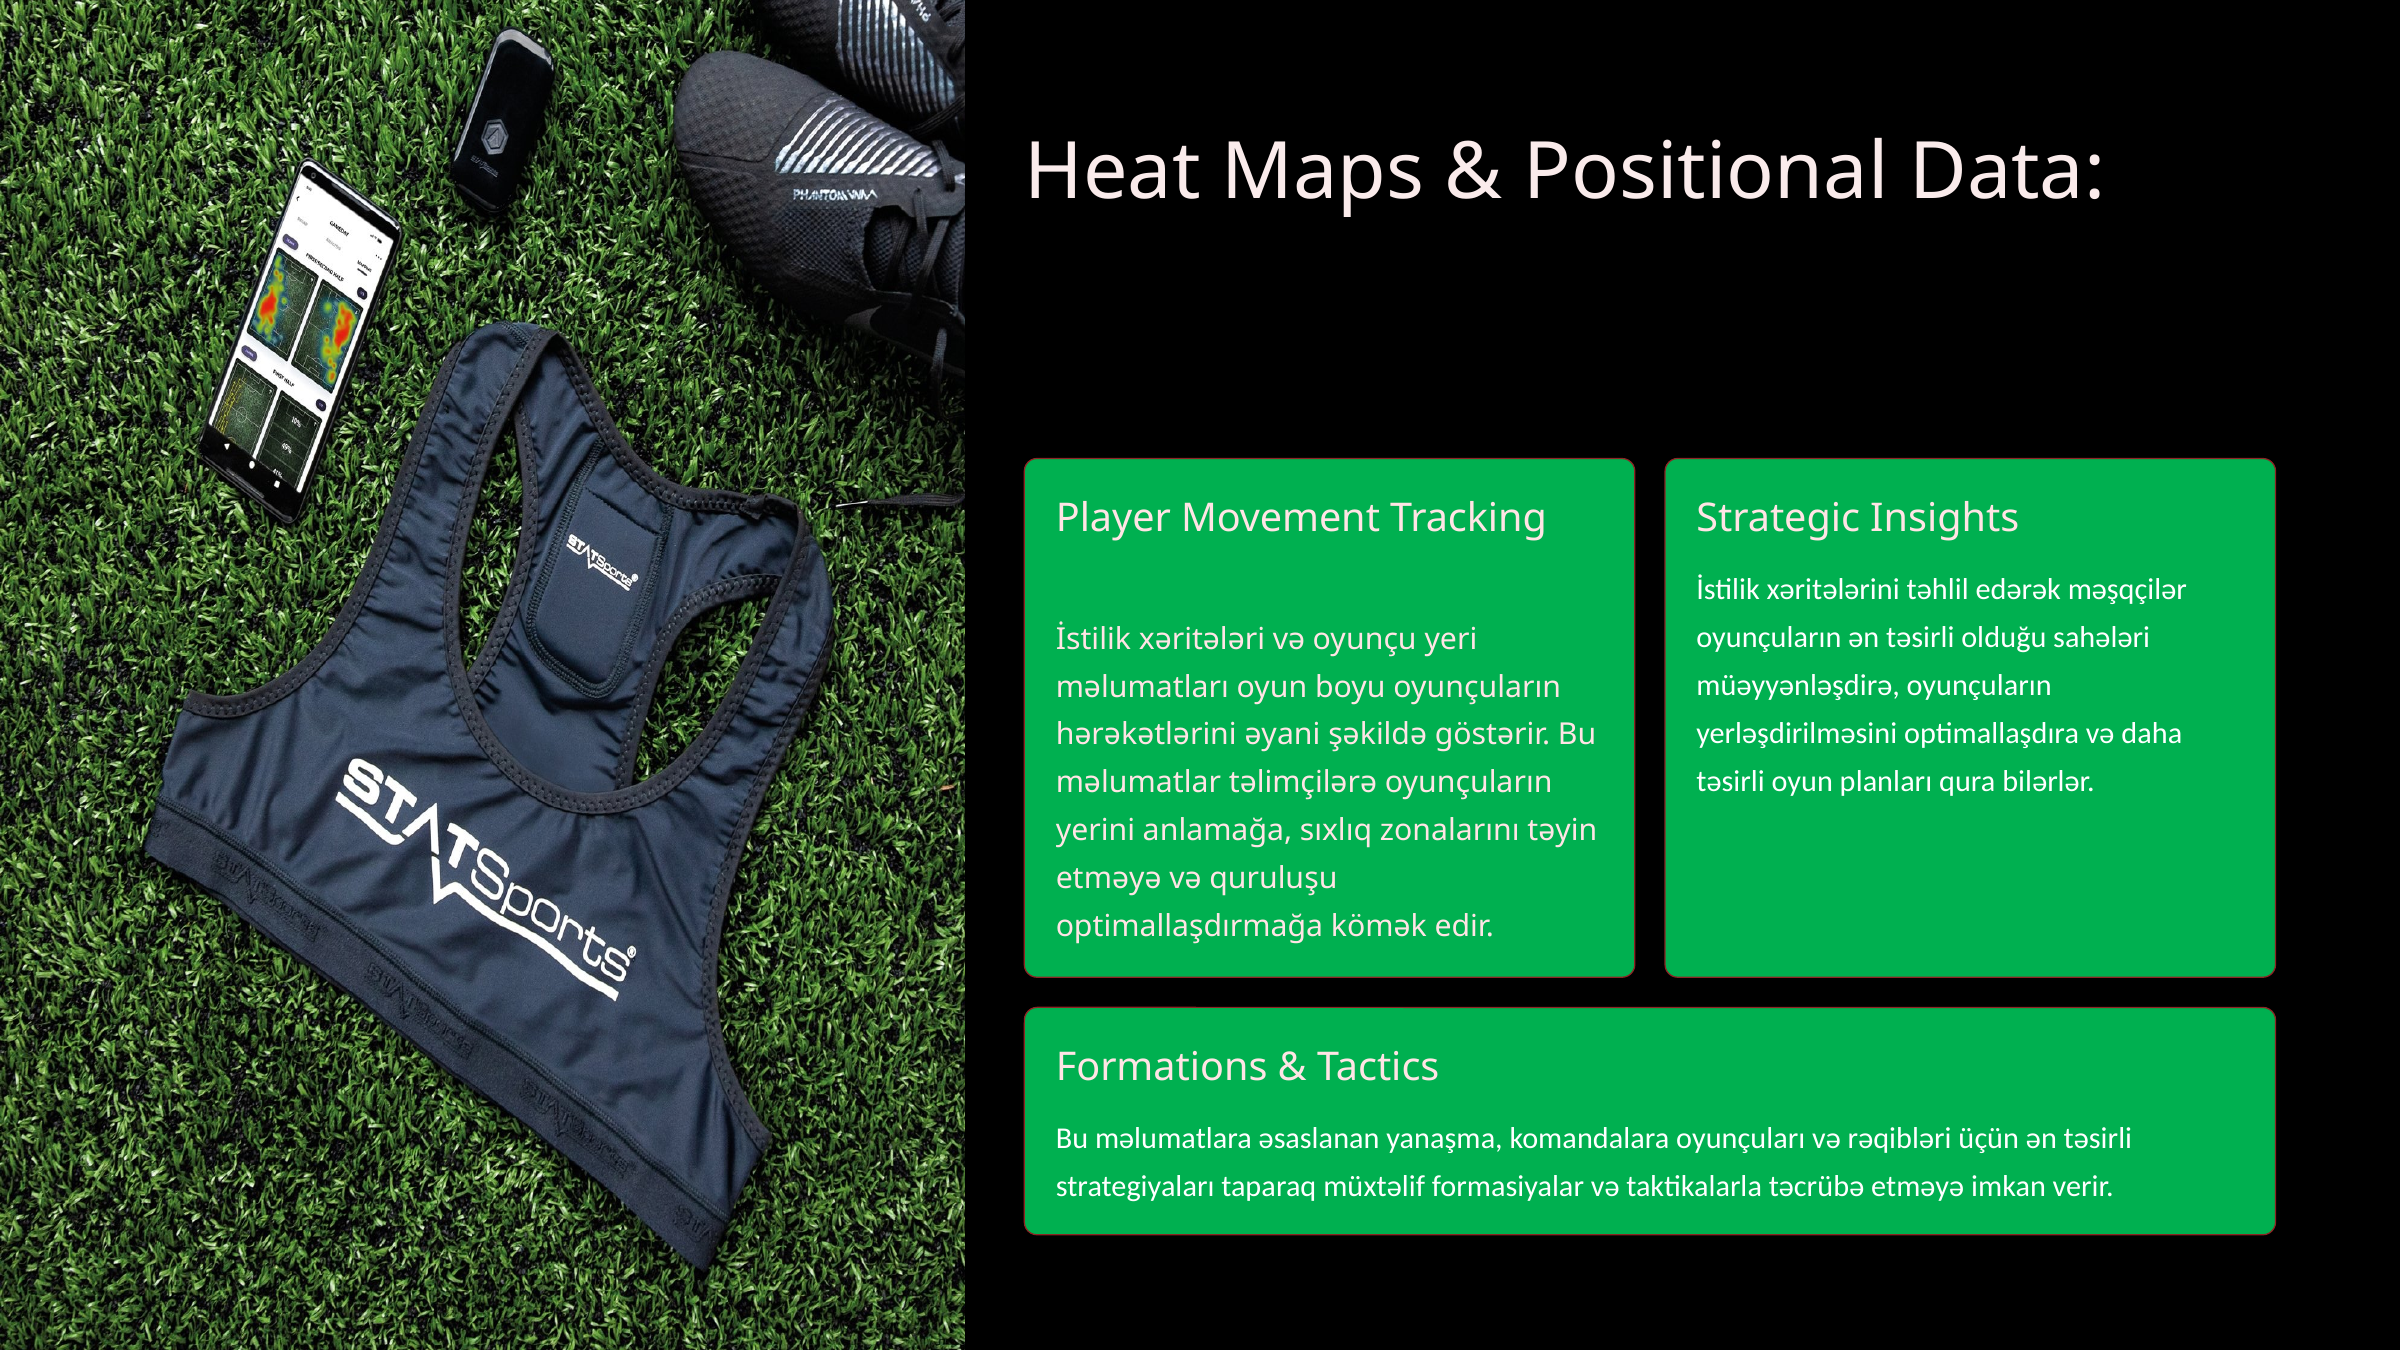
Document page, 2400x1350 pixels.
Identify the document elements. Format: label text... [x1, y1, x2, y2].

text_box Strategic Insights [1696, 489, 2134, 540]
text_box Bu məlumatlara əsaslanan yanaşma, komandalara oyunçuları və rəqibləri üçün ən təsirli strategiyaları taparaq müxtəlif formasiyalar və taktikalarla təcrübə etməyə imkan verir. [1055, 1106, 2245, 1204]
text_box Heat Maps & Positional Data: [1024, 115, 2276, 414]
text_box [1024, 458, 1635, 978]
text_box [1024, 1007, 2276, 1235]
text_box Formations & Tactics [1055, 1038, 1562, 1089]
text_box Player Movement Tracking [1055, 489, 1604, 590]
text_box İstilik xəritələrini təhlil edərək məşqçilər oyunçuların ən təsirli olduğu sahələri müəyyənləşdirə, oyunçuların yerləşdirilməsini optimallaşdıra və daha təsirli oyun planları qura bilərlər. [1696, 557, 2245, 918]
picture [0, 0, 965, 1350]
text_box [1665, 458, 2276, 978]
text_box İstilik xəritələri və oyunçu yeri məlumatları oyun boyu oyunçuların hərəkətlərini əyani şəkildə göstərir. Bu məlumatlar təlimçilərə oyunçuların yerini anlamağa, sıxlıq zonalarını təyin etməyə və quruluşu optimallaşdırmağa kömək edir. [1055, 607, 1604, 946]
